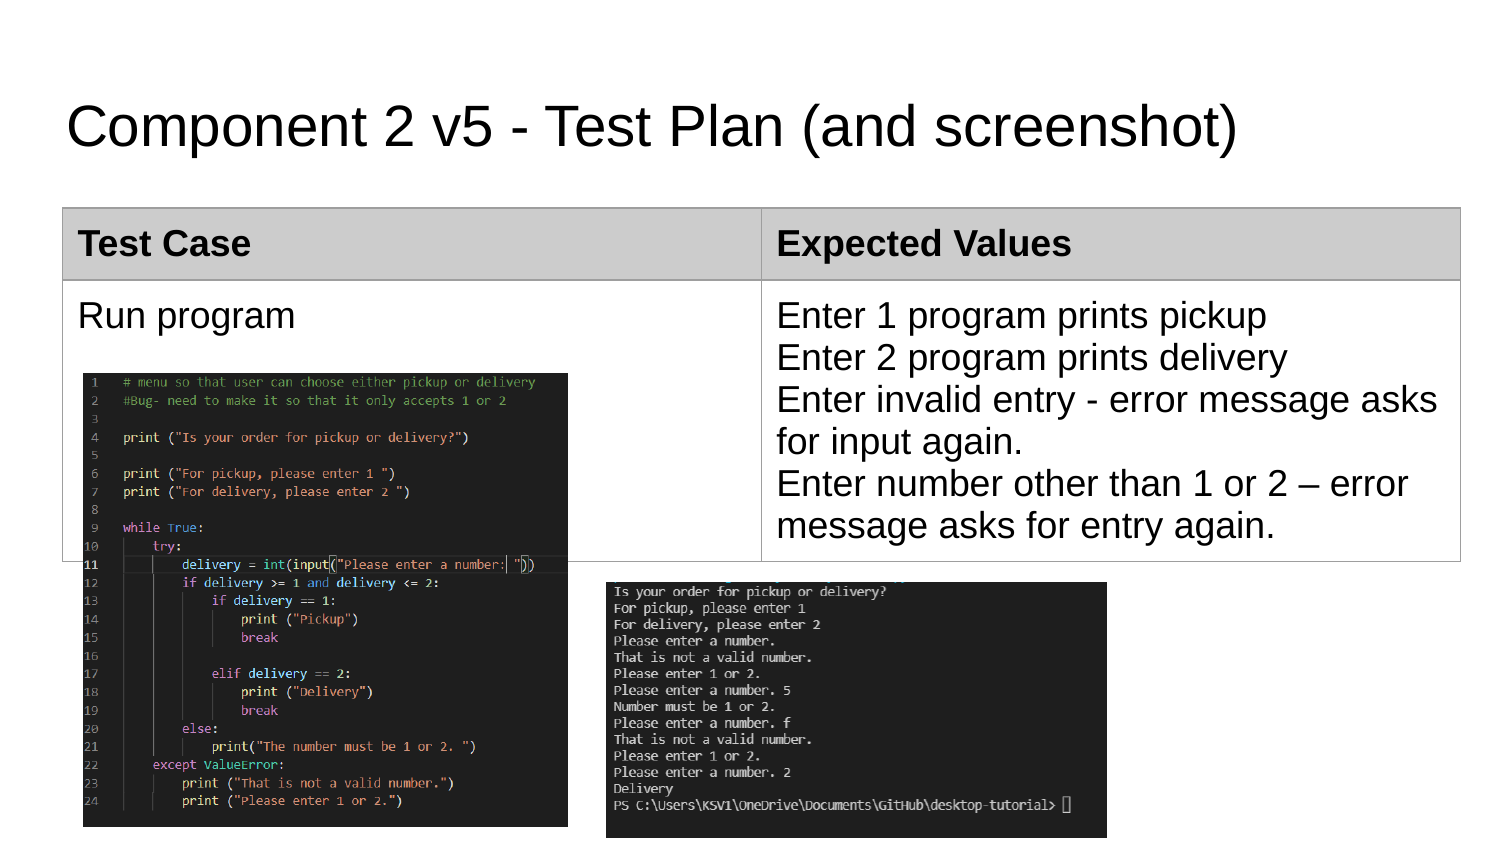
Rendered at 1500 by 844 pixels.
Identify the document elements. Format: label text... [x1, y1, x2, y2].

picture [83, 373, 568, 827]
picture [605, 582, 1107, 838]
table_cell Enter 1 program prints pickup Enter 2 program prints delivery Enter invalid entry - error message asks for input again. Enter number other than 1 or 2 – error message asks for entry again. [762, 281, 1460, 561]
table_cell Run program [63, 281, 761, 561]
title Component 2 v5 - Test Plan (and screenshot) [51, 72, 1449, 167]
table_header Expected Values [762, 209, 1460, 279]
table_header Test Case [63, 209, 761, 279]
